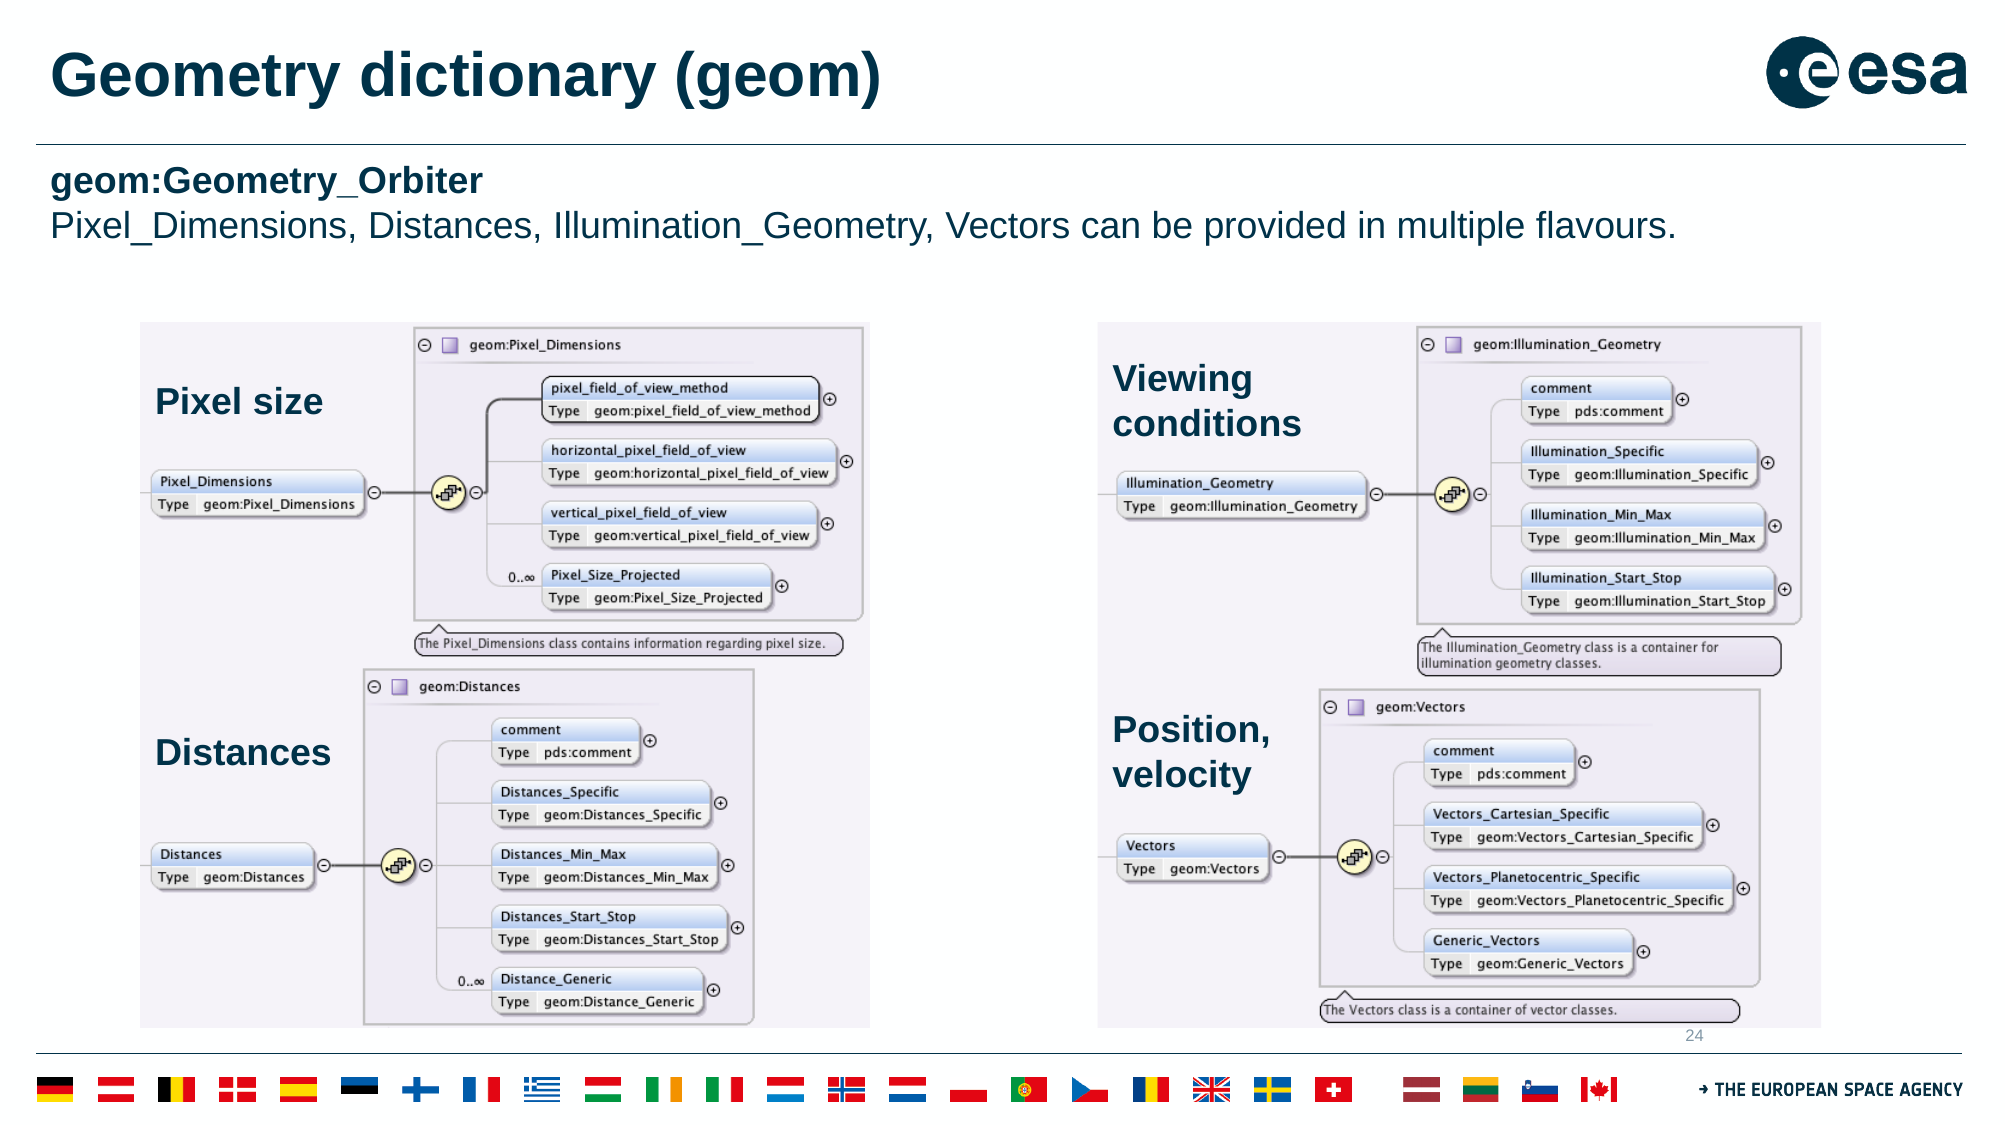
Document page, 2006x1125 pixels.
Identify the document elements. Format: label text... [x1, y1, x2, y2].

picture [828, 1077, 865, 1102]
picture [706, 1077, 743, 1102]
picture [1696, 1080, 1966, 1098]
picture [139, 322, 870, 1029]
picture [1011, 1077, 1047, 1102]
picture [1133, 1077, 1169, 1102]
picture [219, 1077, 256, 1102]
picture [1072, 1077, 1108, 1102]
picture [341, 1077, 378, 1102]
picture [1581, 1077, 1617, 1102]
picture [37, 1077, 73, 1102]
picture [1315, 1077, 1352, 1102]
picture [98, 1077, 134, 1102]
picture [1097, 322, 1822, 1029]
picture [767, 1077, 804, 1102]
text_box geom:Geometry_Orbiter Pixel_Dimensions, Distances, Illumination_Geometry, Vectors can be provided in multiple flavours. [35, 148, 1972, 254]
picture [1694, 0, 2006, 180]
picture [280, 1077, 317, 1102]
picture [524, 1077, 560, 1102]
picture [463, 1077, 500, 1102]
picture [646, 1077, 682, 1102]
picture [1522, 1077, 1558, 1102]
picture [158, 1077, 195, 1102]
picture [1254, 1077, 1291, 1102]
picture [950, 1077, 987, 1102]
picture [889, 1077, 926, 1102]
picture [402, 1077, 439, 1102]
picture [1193, 1077, 1230, 1102]
picture [585, 1077, 621, 1102]
title Geometry dictionary (geom) [35, 25, 1694, 119]
picture [1403, 1077, 1440, 1102]
